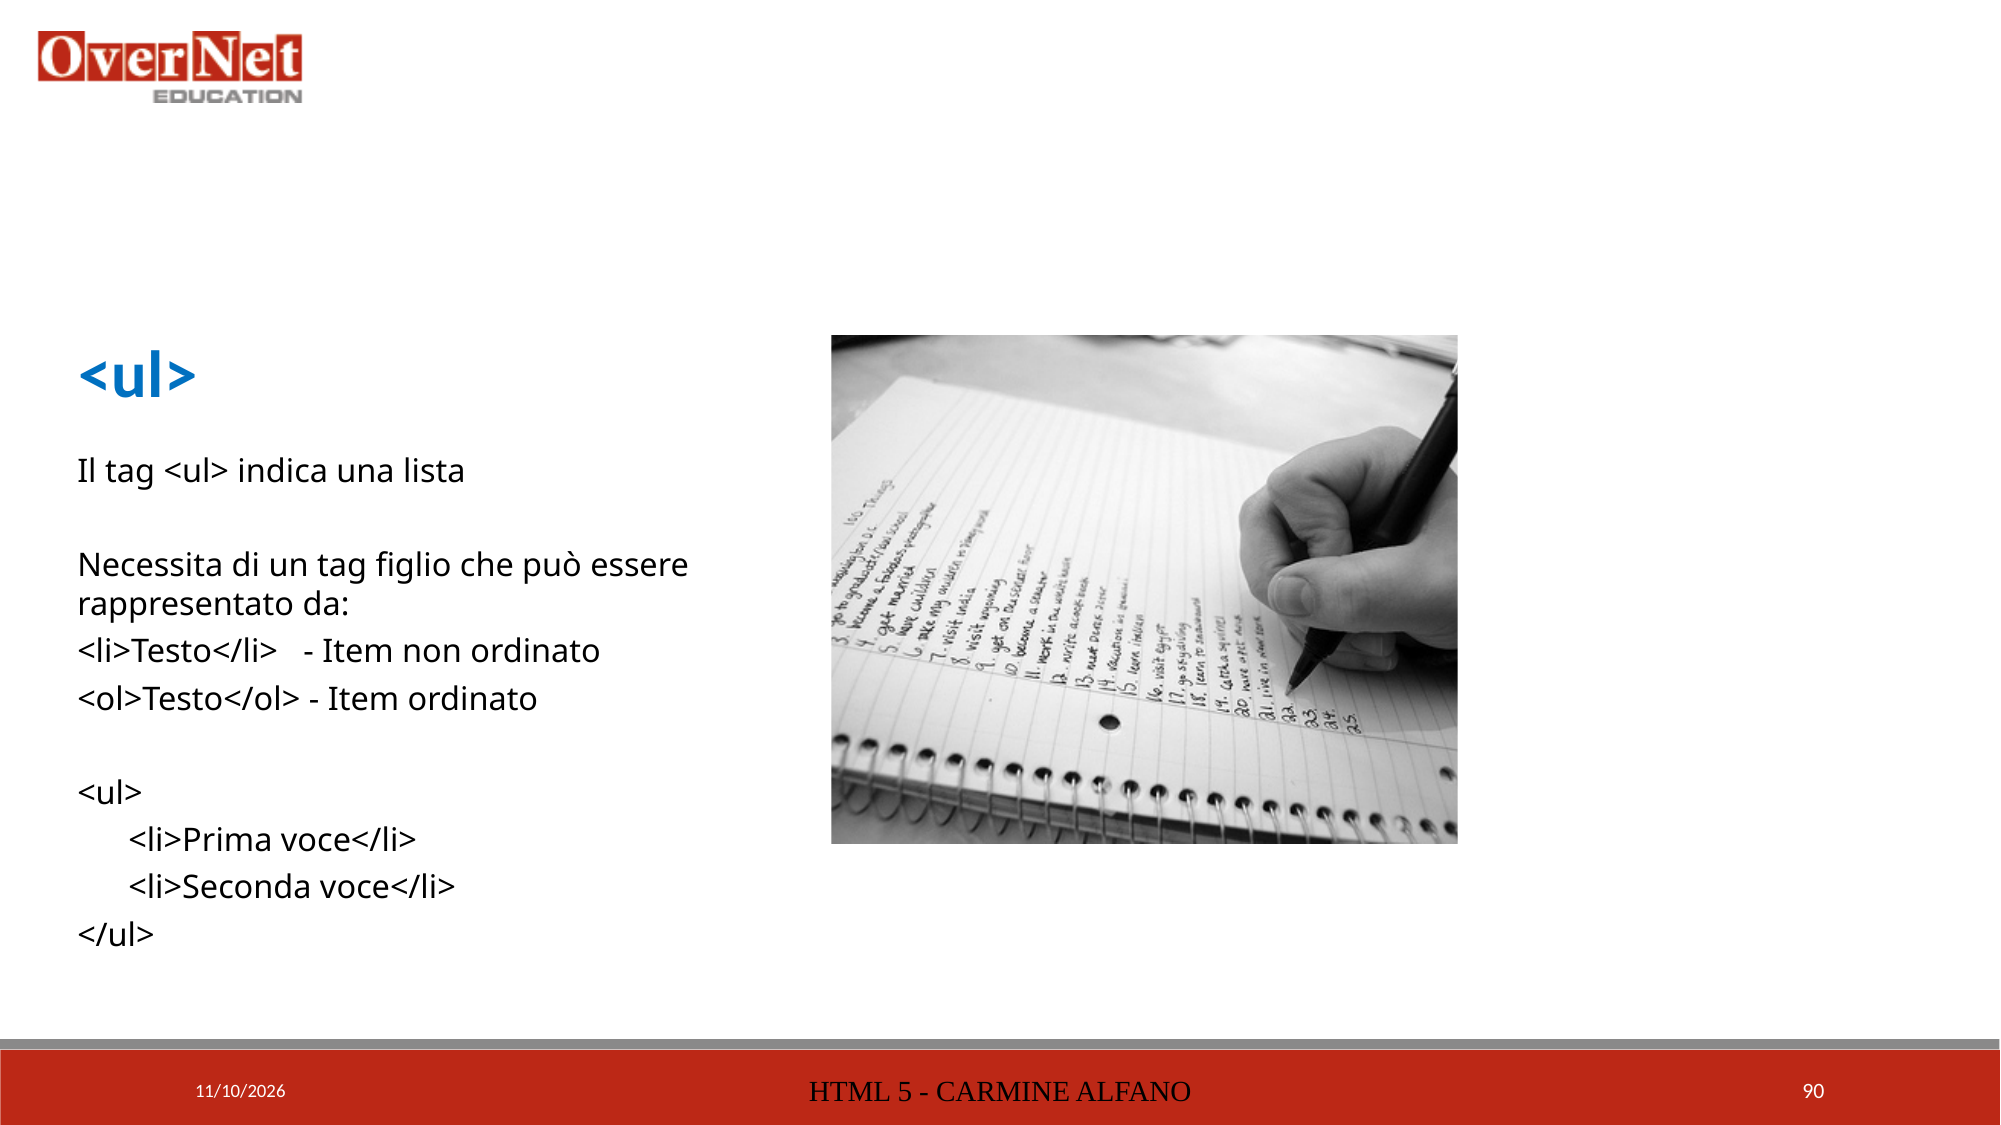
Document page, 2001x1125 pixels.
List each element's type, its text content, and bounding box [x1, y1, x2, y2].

picture [830, 335, 1459, 845]
footer HTML 5 - CARMINE ALFANO [604, 1059, 1396, 1120]
text_box <ul> [63, 231, 808, 419]
text_box Il tag <ul> indica una lista Necessita di un tag figlio che può essere rappresentato da: <li>Testo</li> - Item non ordinato <ol>Testo</ol> - Item ordinato <ul> <li>Prima voce</li> <li>Seconda voce</li> </ul> [62, 442, 808, 962]
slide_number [180, 1059, 586, 1120]
picture [35, 31, 304, 103]
slide_number 90 [1624, 1059, 1840, 1120]
